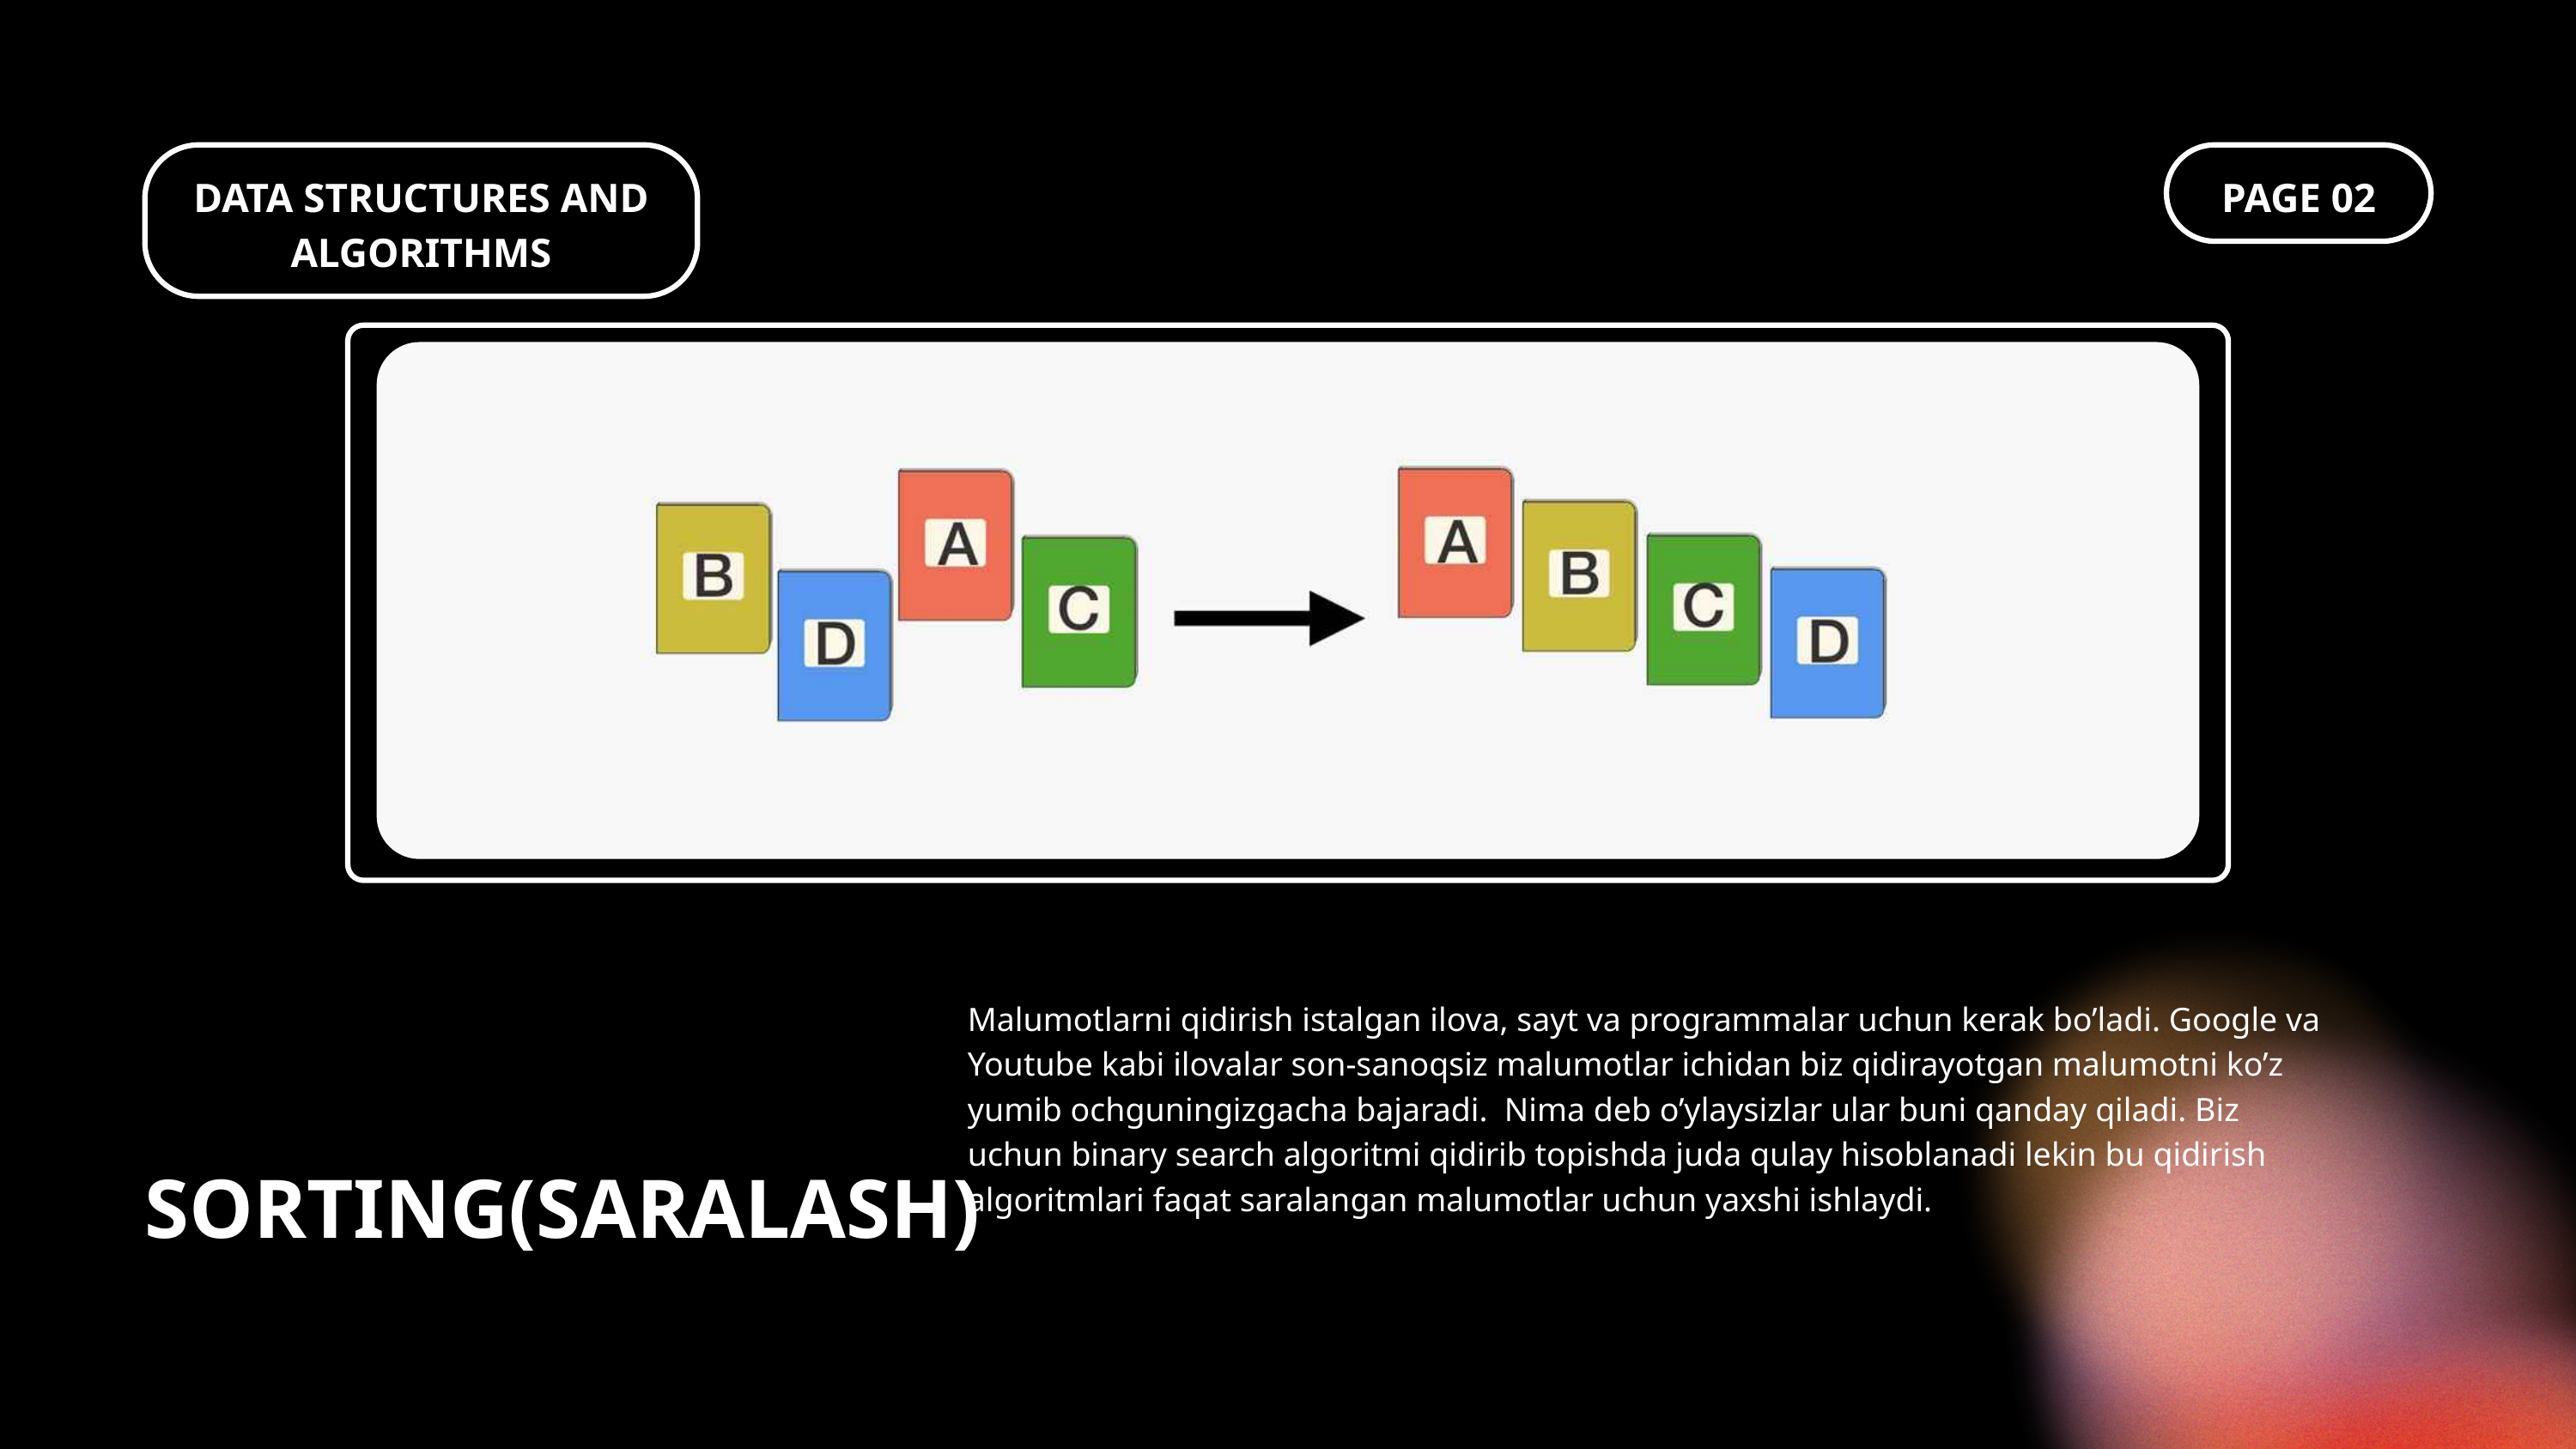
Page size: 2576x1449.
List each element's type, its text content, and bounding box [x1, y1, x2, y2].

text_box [376, 342, 2200, 859]
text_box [2166, 144, 2432, 242]
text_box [144, 144, 698, 297]
text_box Malumotlarni qidirish istalgan ilova, sayt va programmalar uchun kerak bo’ladi. Google va Youtube kabi ilovalar son-sanoqsiz malumotlar ichidan biz qidirayotgan malumotni ko’z yumib ochguningizgacha bajaradi. Nima deb o’ylaysizlar ular buni qanday qiladi. Biz uchun binary search algoritmi qidirib topishda juda qulay hisoblanadi lekin bu qidirish algoritmlari faqat saralangan malumotlar uchun yaxshi ishlaydi. [967, 991, 2336, 1218]
text_box [1948, 919, 2576, 1449]
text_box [347, 324, 2229, 881]
text_box SORTING(SARALASH) [144, 1165, 1182, 1255]
